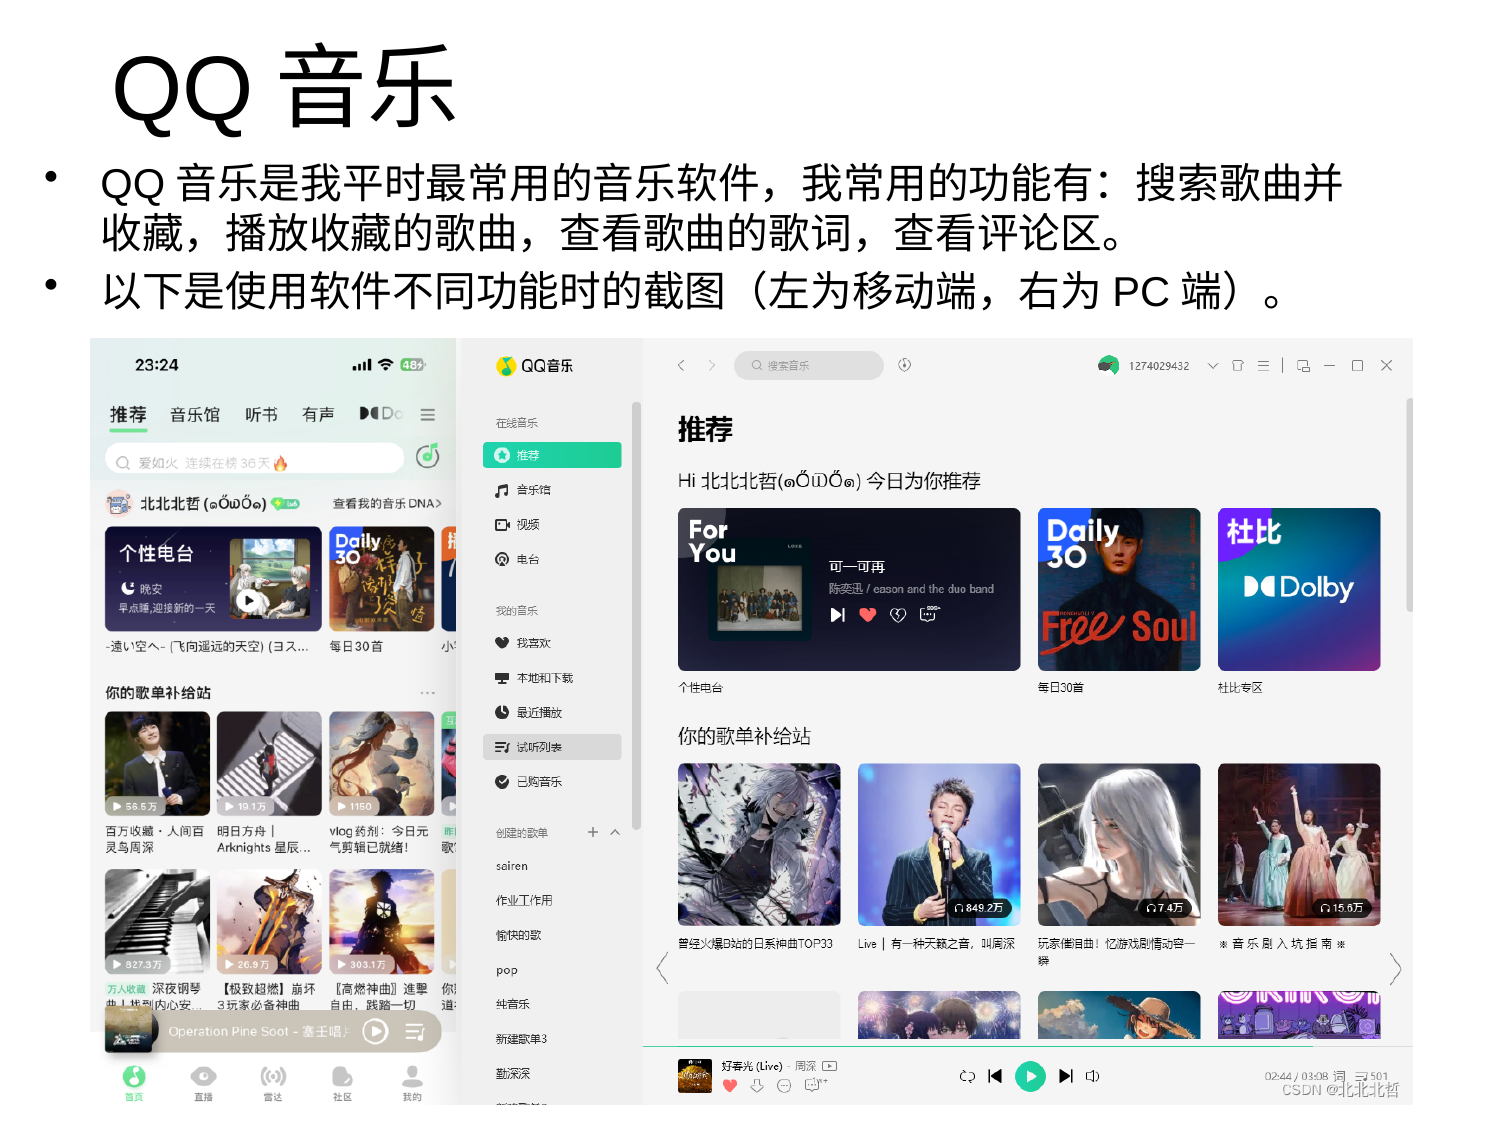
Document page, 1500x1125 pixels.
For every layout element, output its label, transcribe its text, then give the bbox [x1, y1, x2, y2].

picture [88, 338, 1413, 1105]
title QQ音乐 [17, 30, 553, 137]
list QQ音乐是我平时最常用的音乐软件，我常用的功能有：搜索歌曲并收藏，播放收藏的歌曲，查看歌曲的歌词，查看评论区。 以下是使用软件不同功能时的截图（左为移动端，右为PC端）。 [29, 148, 1380, 892]
